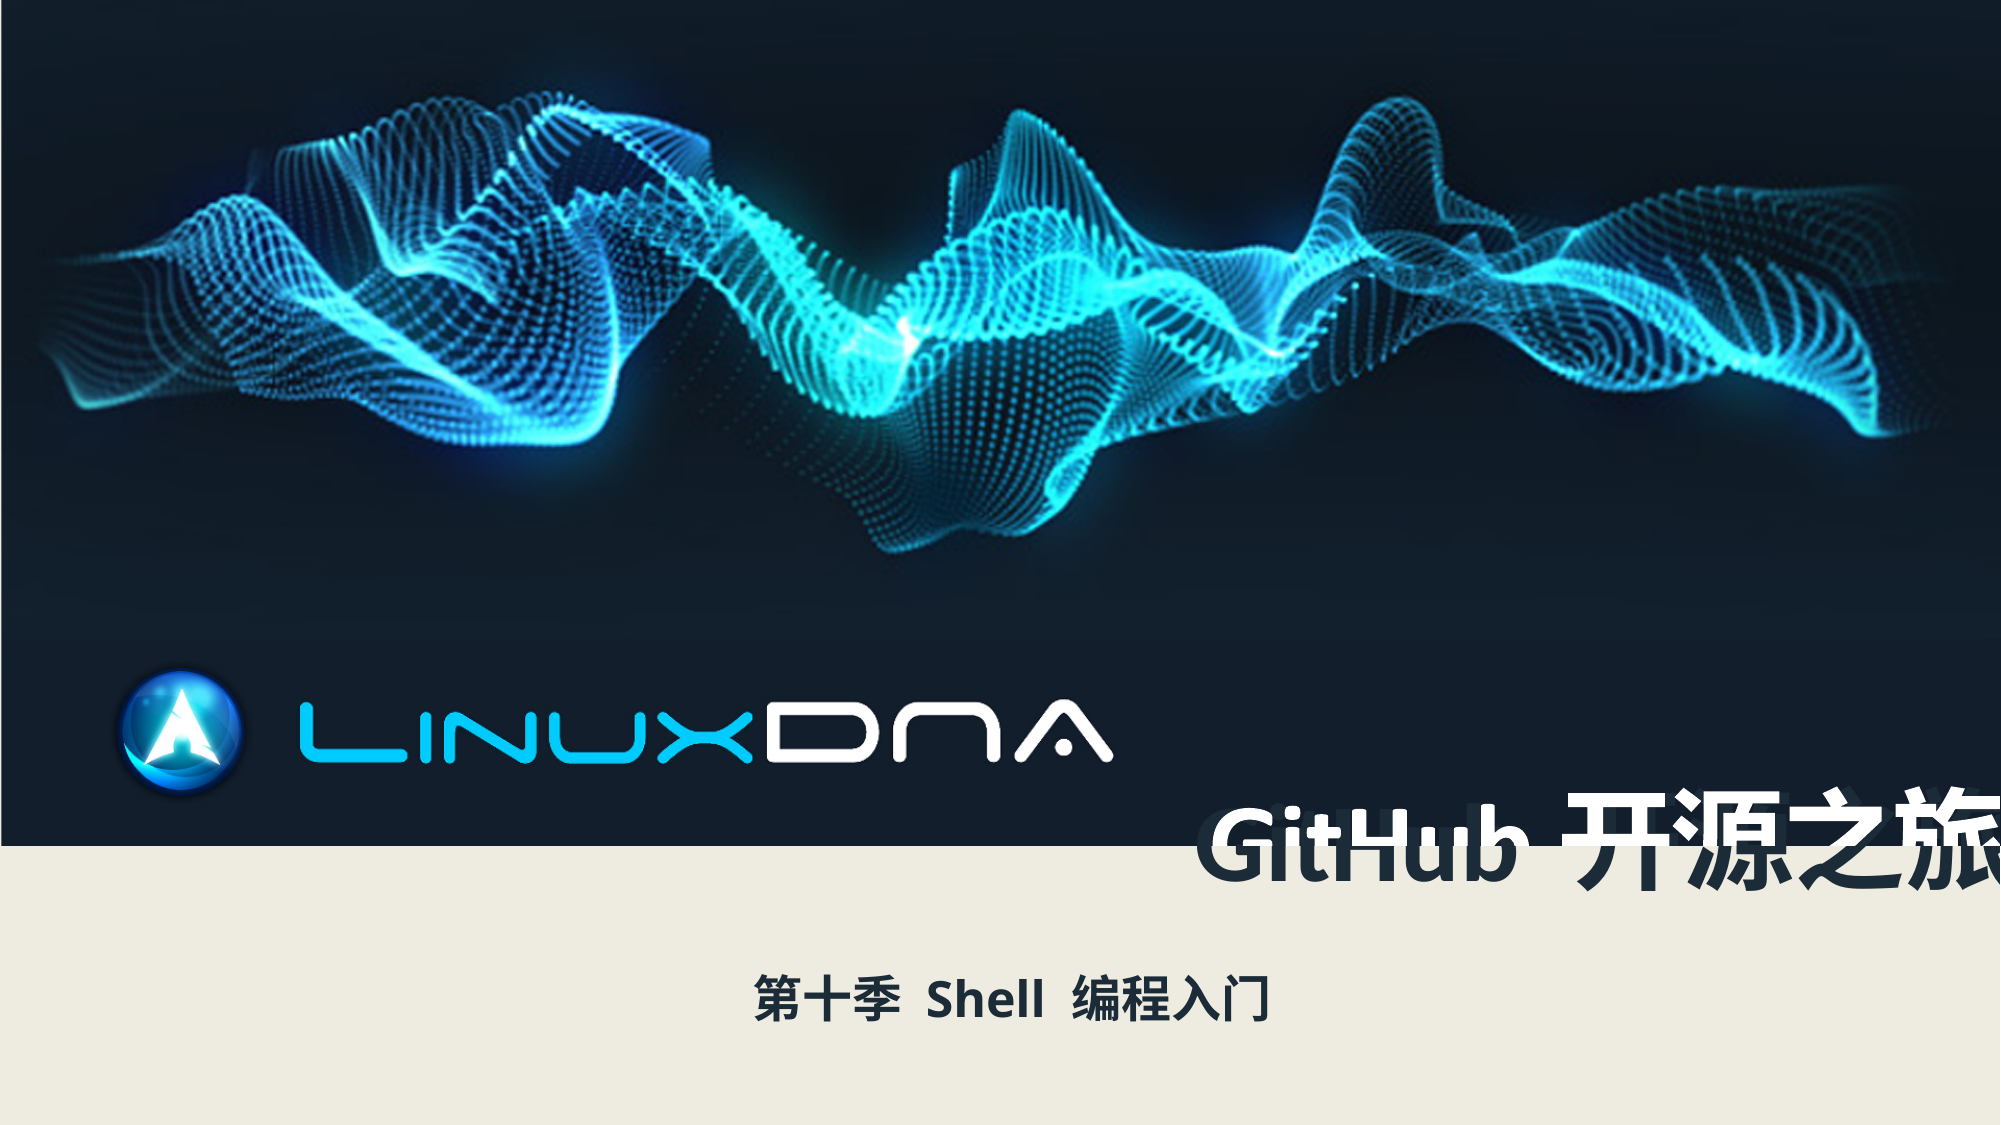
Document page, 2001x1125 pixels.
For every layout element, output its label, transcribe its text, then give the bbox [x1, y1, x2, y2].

text_box GitHub 开源之旅 [1179, 858, 2000, 912]
picture [1, 0, 2001, 847]
text_box 第十季 Shell 编程入门 [539, 960, 1484, 1036]
